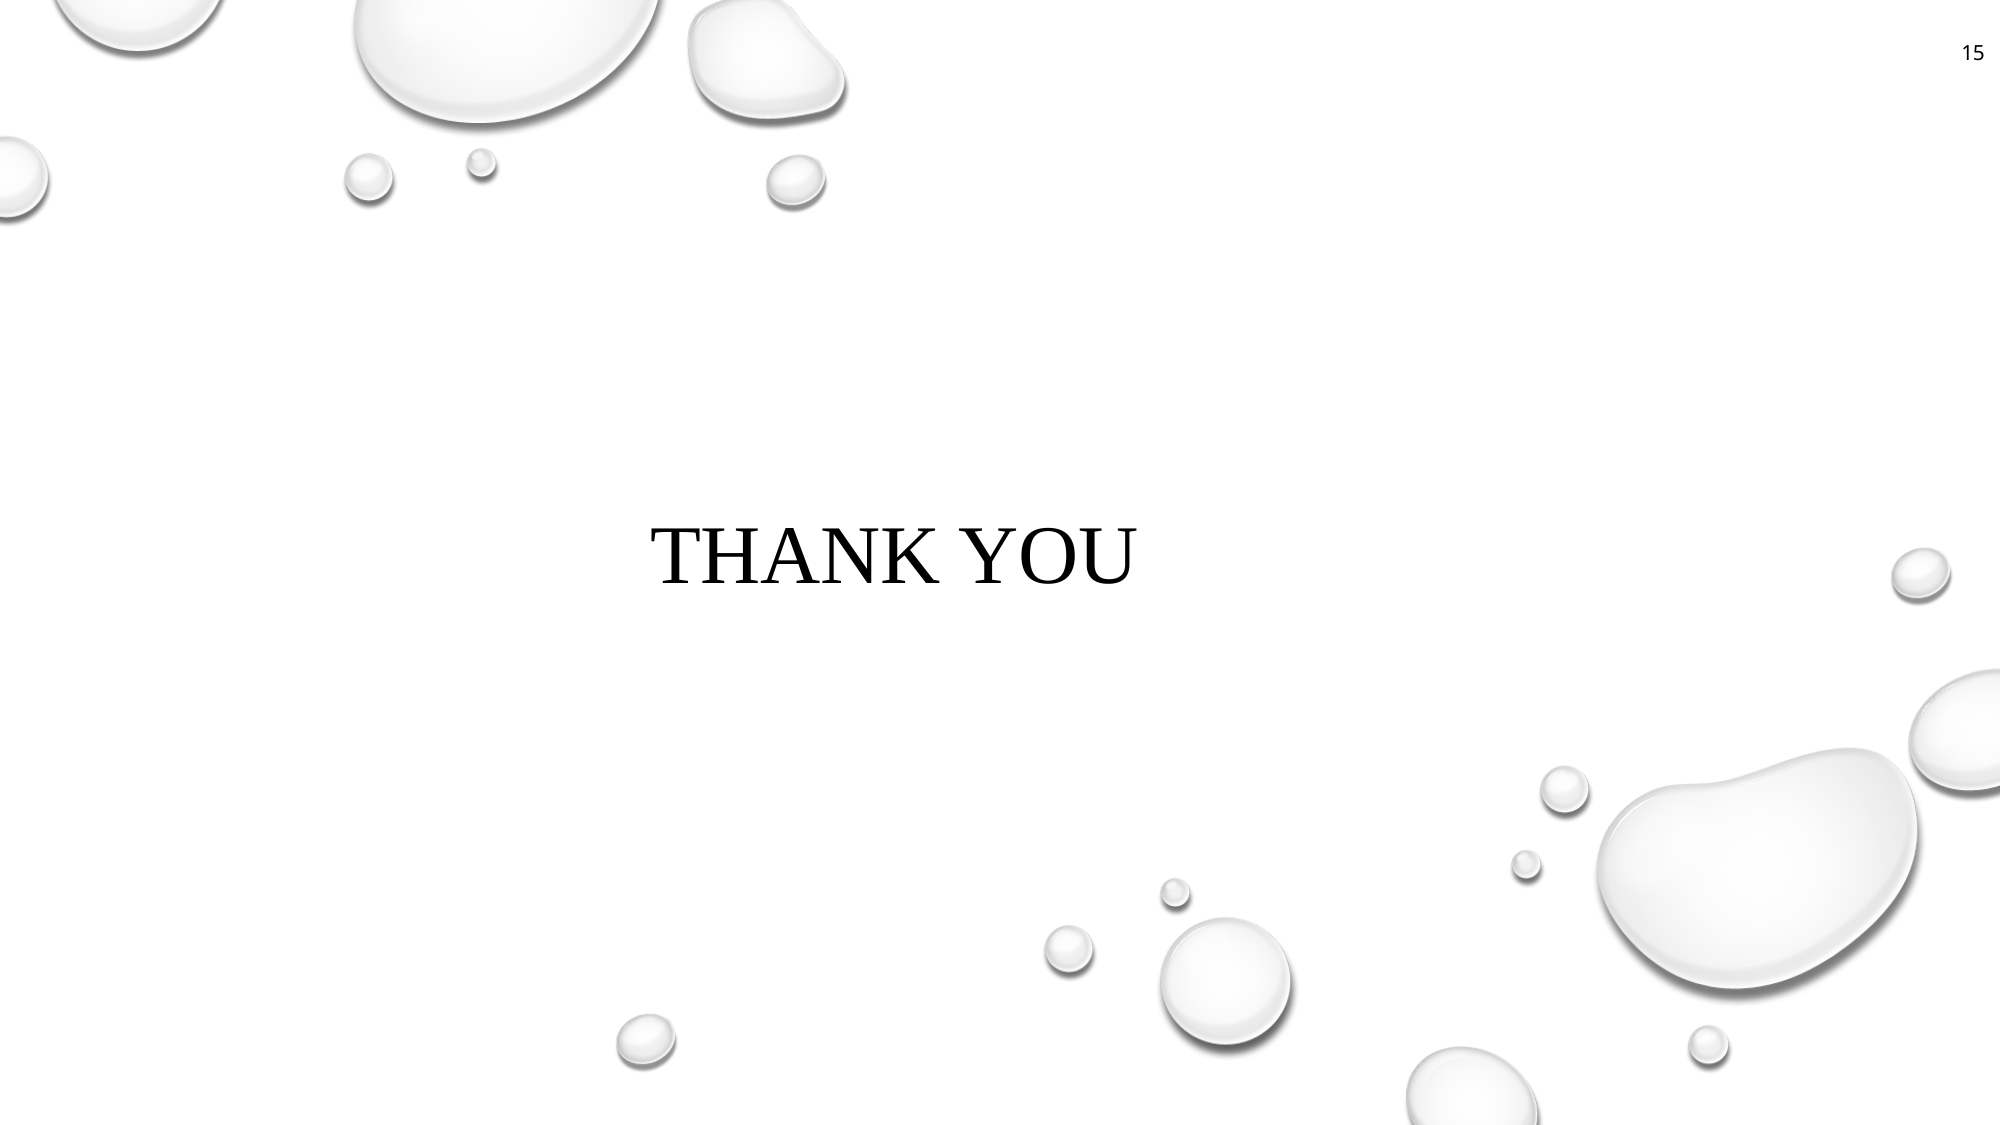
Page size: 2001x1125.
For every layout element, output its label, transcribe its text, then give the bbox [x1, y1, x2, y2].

slide_number 15 [1887, 0, 2000, 111]
picture [0, 0, 2000, 1125]
title Thank You [635, 292, 1410, 720]
